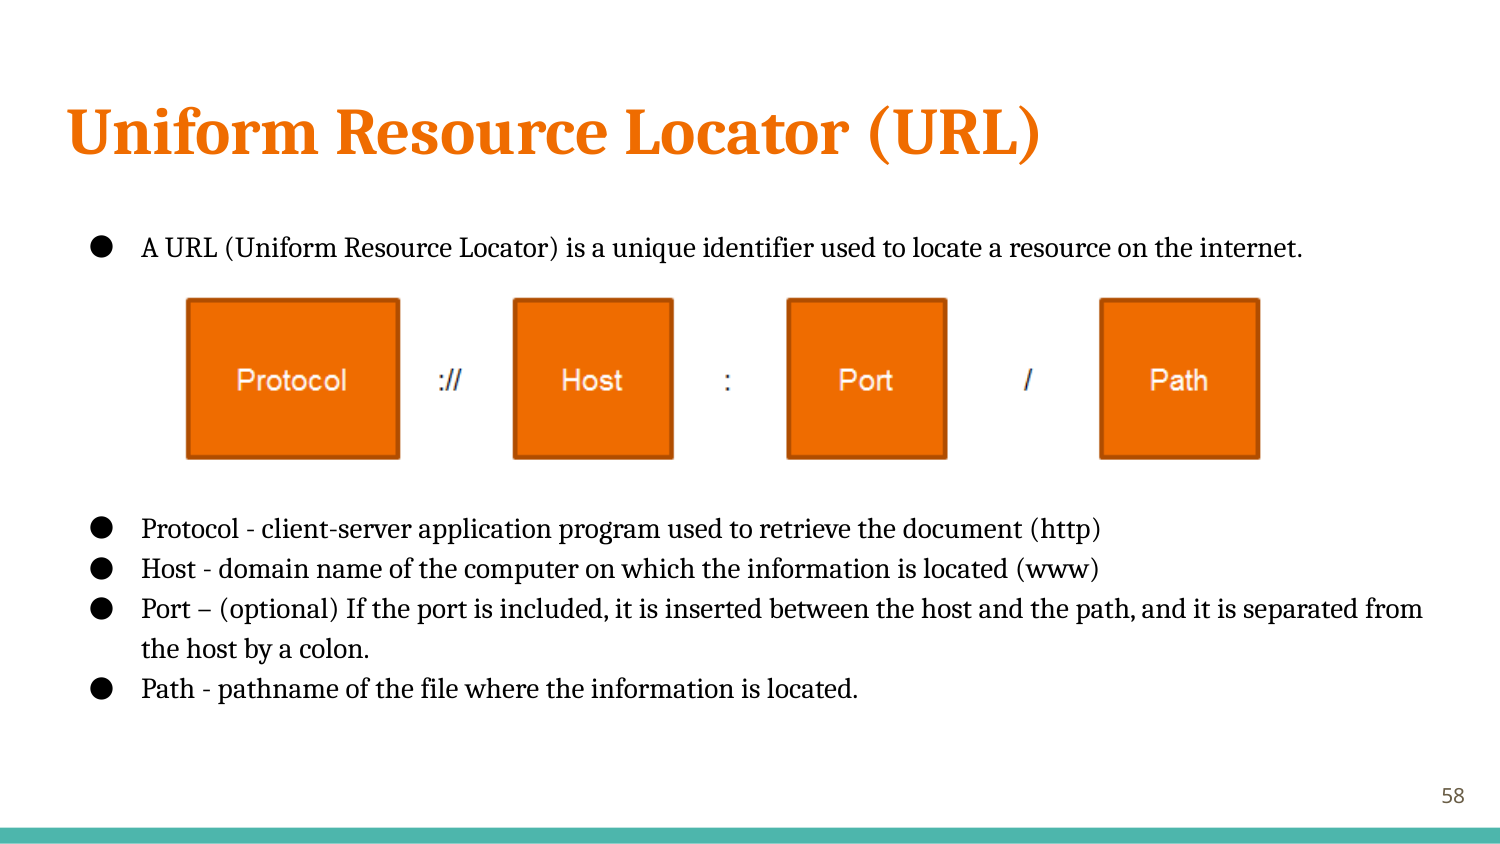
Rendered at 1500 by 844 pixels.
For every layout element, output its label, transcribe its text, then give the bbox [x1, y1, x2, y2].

title Uniform Resource Locator (URL) [51, 72, 1449, 189]
list A URL (Uniform Resource Locator) is a unique identifier used to locate a resource on the internet. Protocol - client-server application program used to retrieve the document (http) Host - domain name of the computer on which the information is located (www) Port – (optional) If the port is included, it is inserted between the host and the path, and it is separated from the host by a colon. Path - pathname of the file where the information is located. [51, 207, 1449, 750]
slide_number ‹#› [1389, 764, 1480, 830]
picture [155, 284, 1345, 482]
